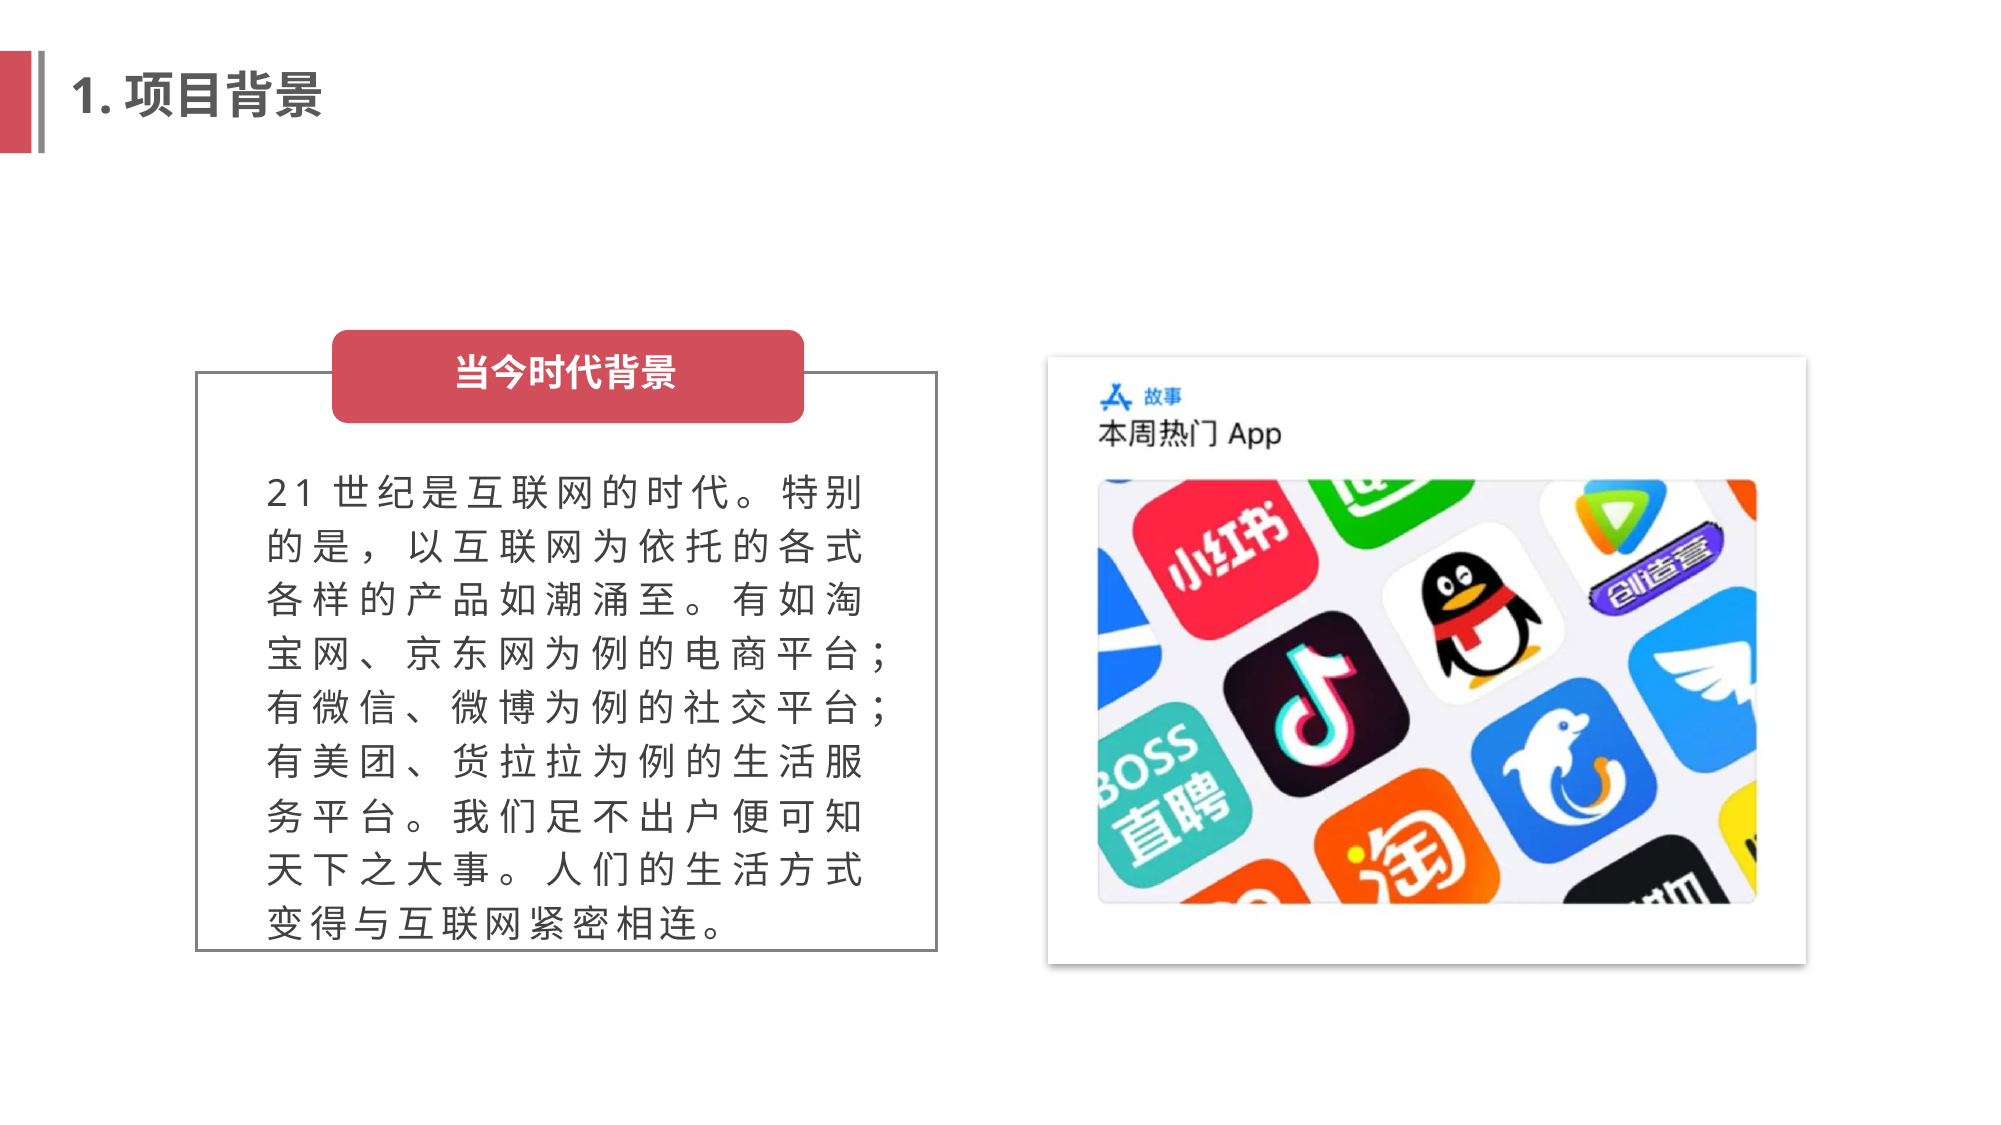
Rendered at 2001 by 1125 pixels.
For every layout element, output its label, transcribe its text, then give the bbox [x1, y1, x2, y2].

picture [1062, 371, 1792, 950]
text_box 当今时代背景 [340, 341, 791, 402]
text_box 1.项目背景 [55, 55, 1933, 131]
text_box [331, 328, 806, 425]
text_box 21世纪是互联网的时代。特别的是，以互联网为依托的各式各样的产品如潮涌至。有如淘宝网、京东网为例的电商平台；有微信、微博为例的社交平台；有美团、货拉拉为例的生活服务平台。我们足不出户便可知天下之大事。人们的生活方式变得与互联网紧密相连。 [251, 452, 885, 953]
text_box [0, 50, 32, 154]
text_box [38, 50, 45, 154]
text_box [196, 371, 938, 952]
